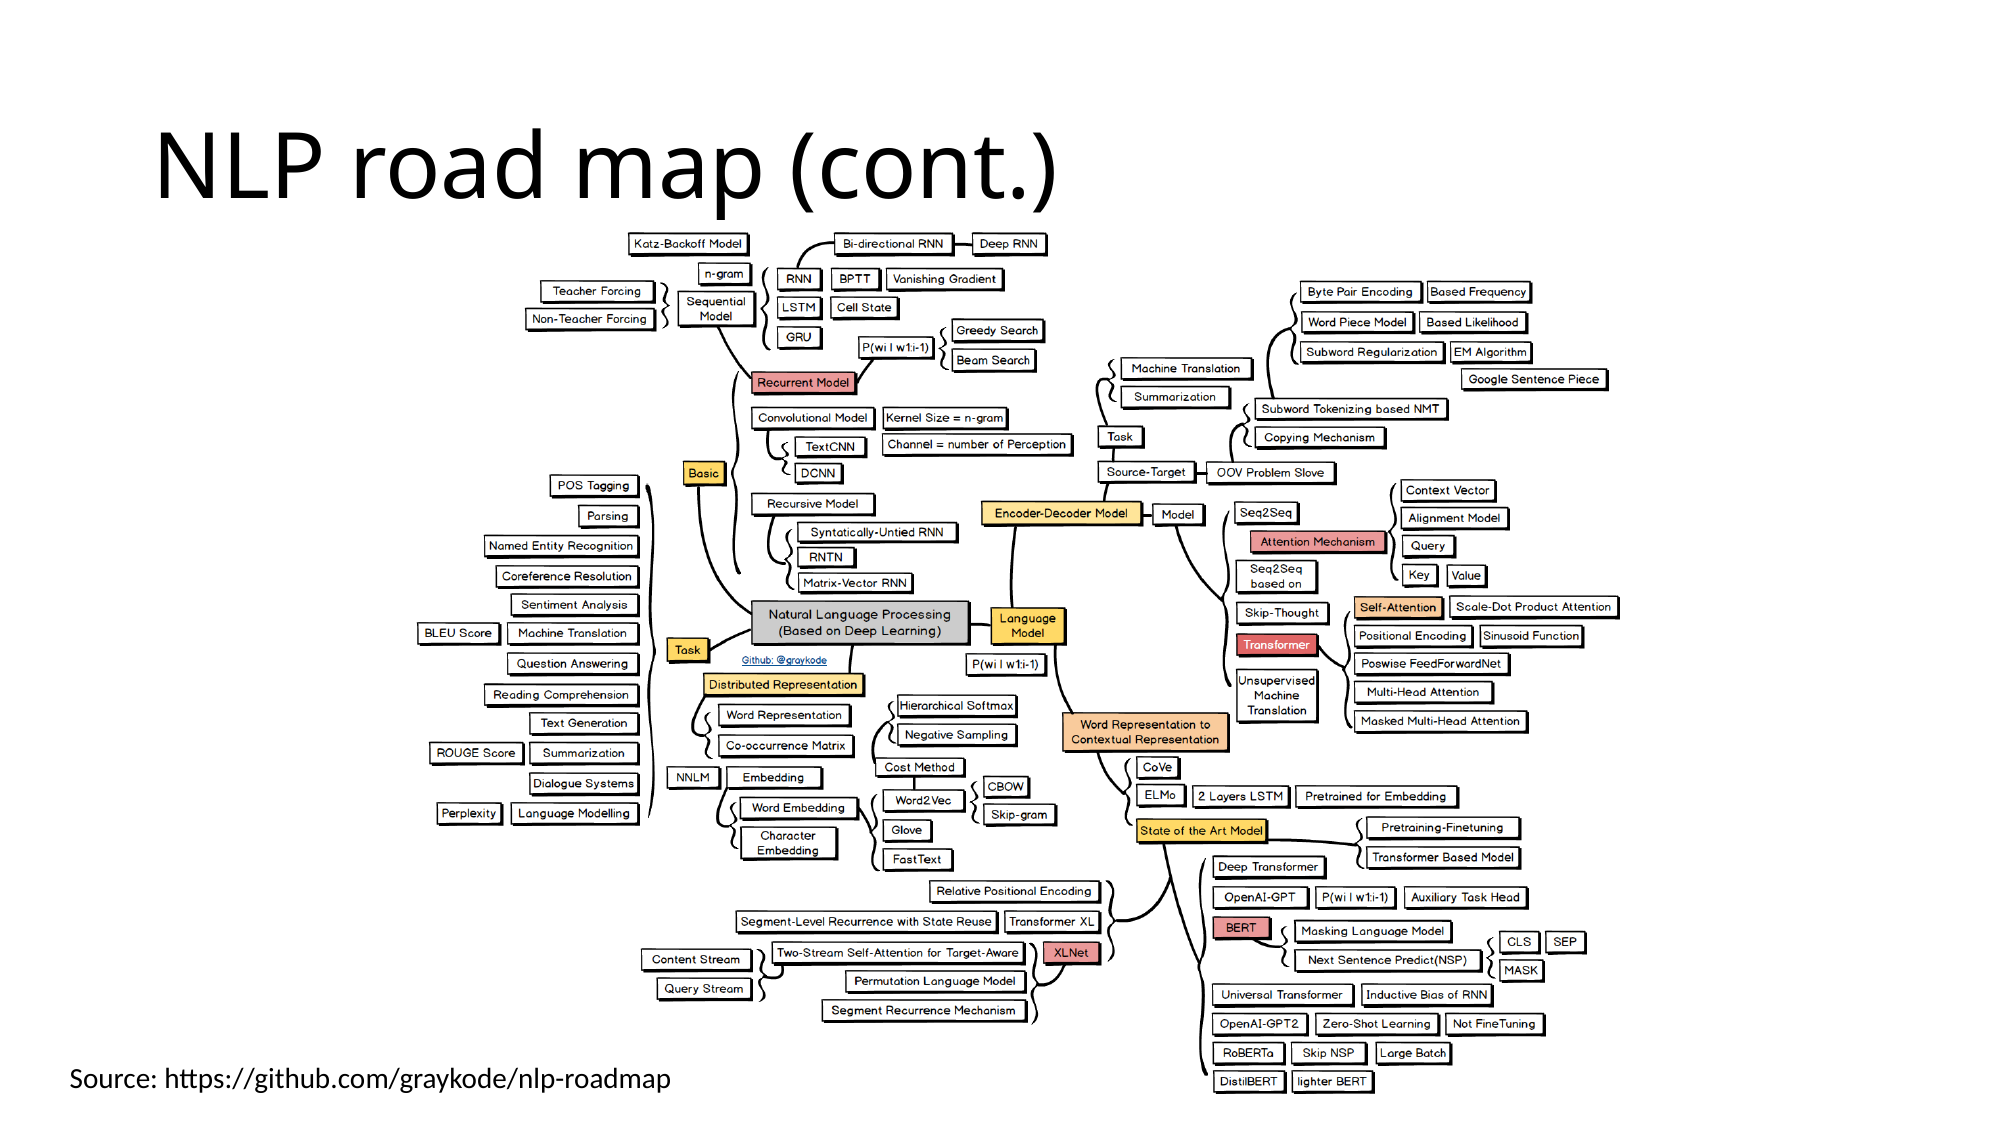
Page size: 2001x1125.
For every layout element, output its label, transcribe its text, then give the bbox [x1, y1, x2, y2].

text_box Source: https://github.com/graykode/nlp-roadmap [54, 1052, 1055, 1103]
title NLP road map (cont.) [137, 59, 1863, 278]
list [416, 232, 1620, 1094]
